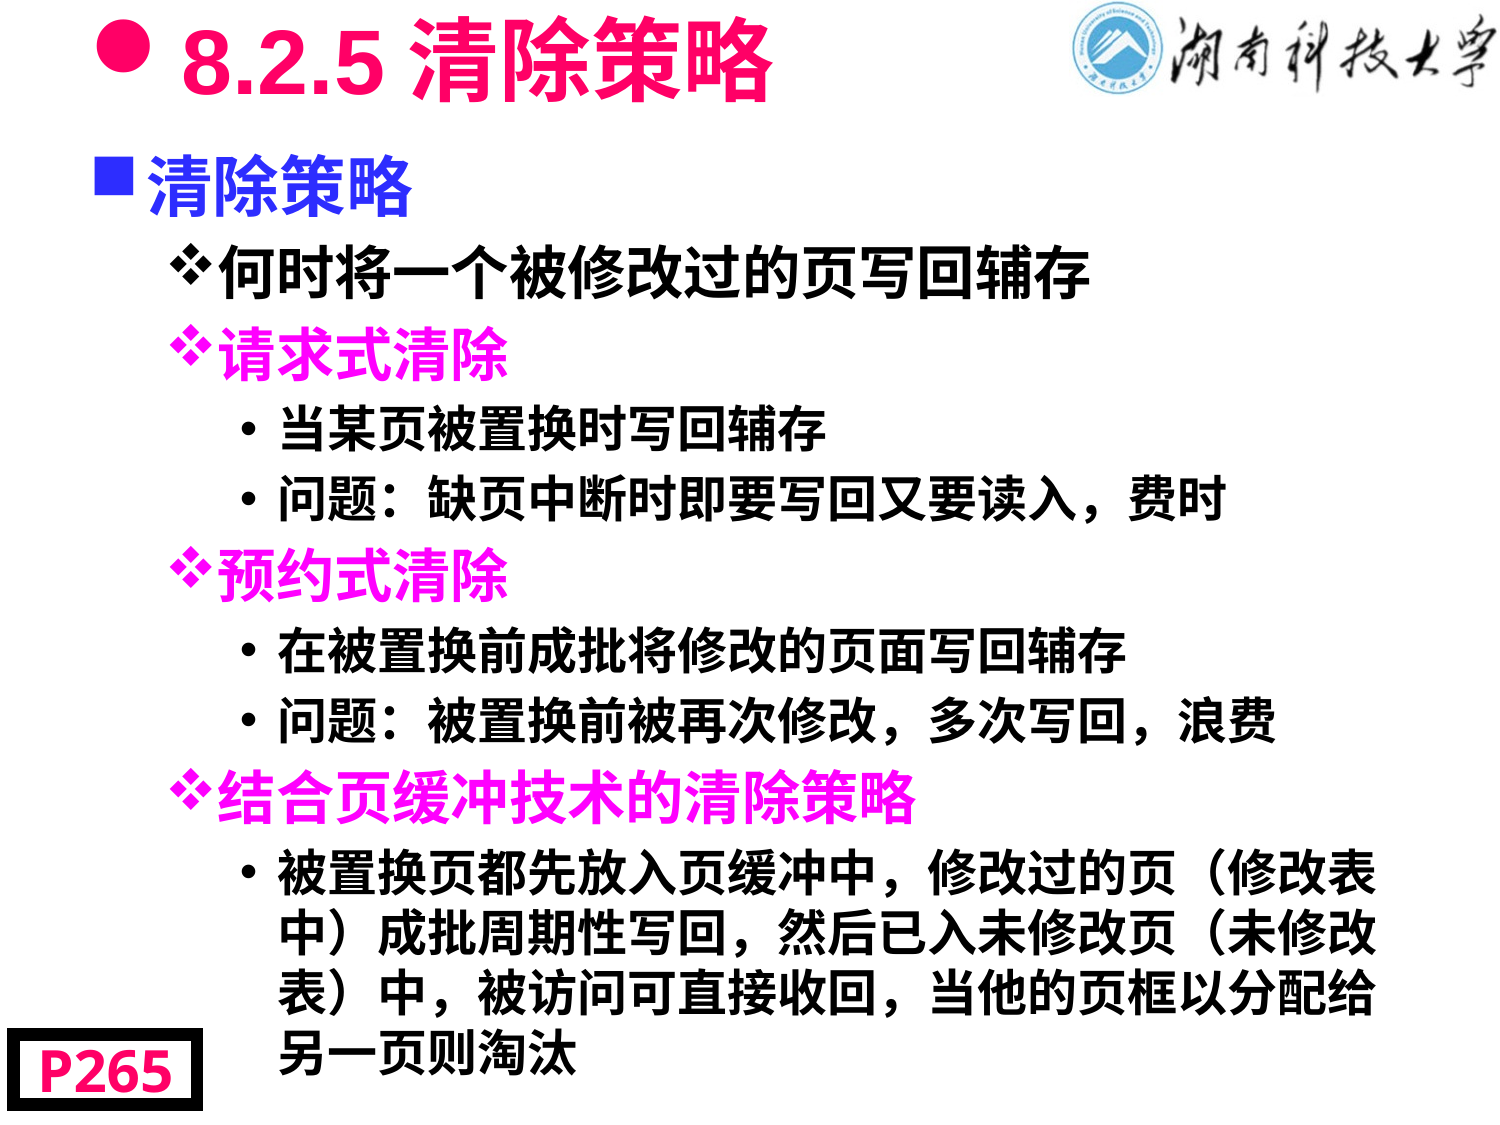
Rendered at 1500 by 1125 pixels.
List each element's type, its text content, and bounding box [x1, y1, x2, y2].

list 清除策略 何时将一个被修改过的页写回辅存 请求式清除 当某页被置换时写回辅存 问题：缺页中断时即要写回又要读入，费时 预约式清除 在被置换前成批将修改的页面写回辅存 问题：被置换前被再次修改，多次写回，浪费 结合页缓冲技术的清除策略 被置换页都先放入页缓冲中，修改过的页（修改表中）成批周期性写回，然后已入未修改页（未修改表）中，被访问可直接收回，当他的页框以分配给另一页则淘汰 [74, 136, 1426, 880]
text_box P265 [13, 1034, 198, 1105]
title 8.2.5清除策略 [74, 0, 1426, 117]
picture [1426, 0, 1500, 97]
